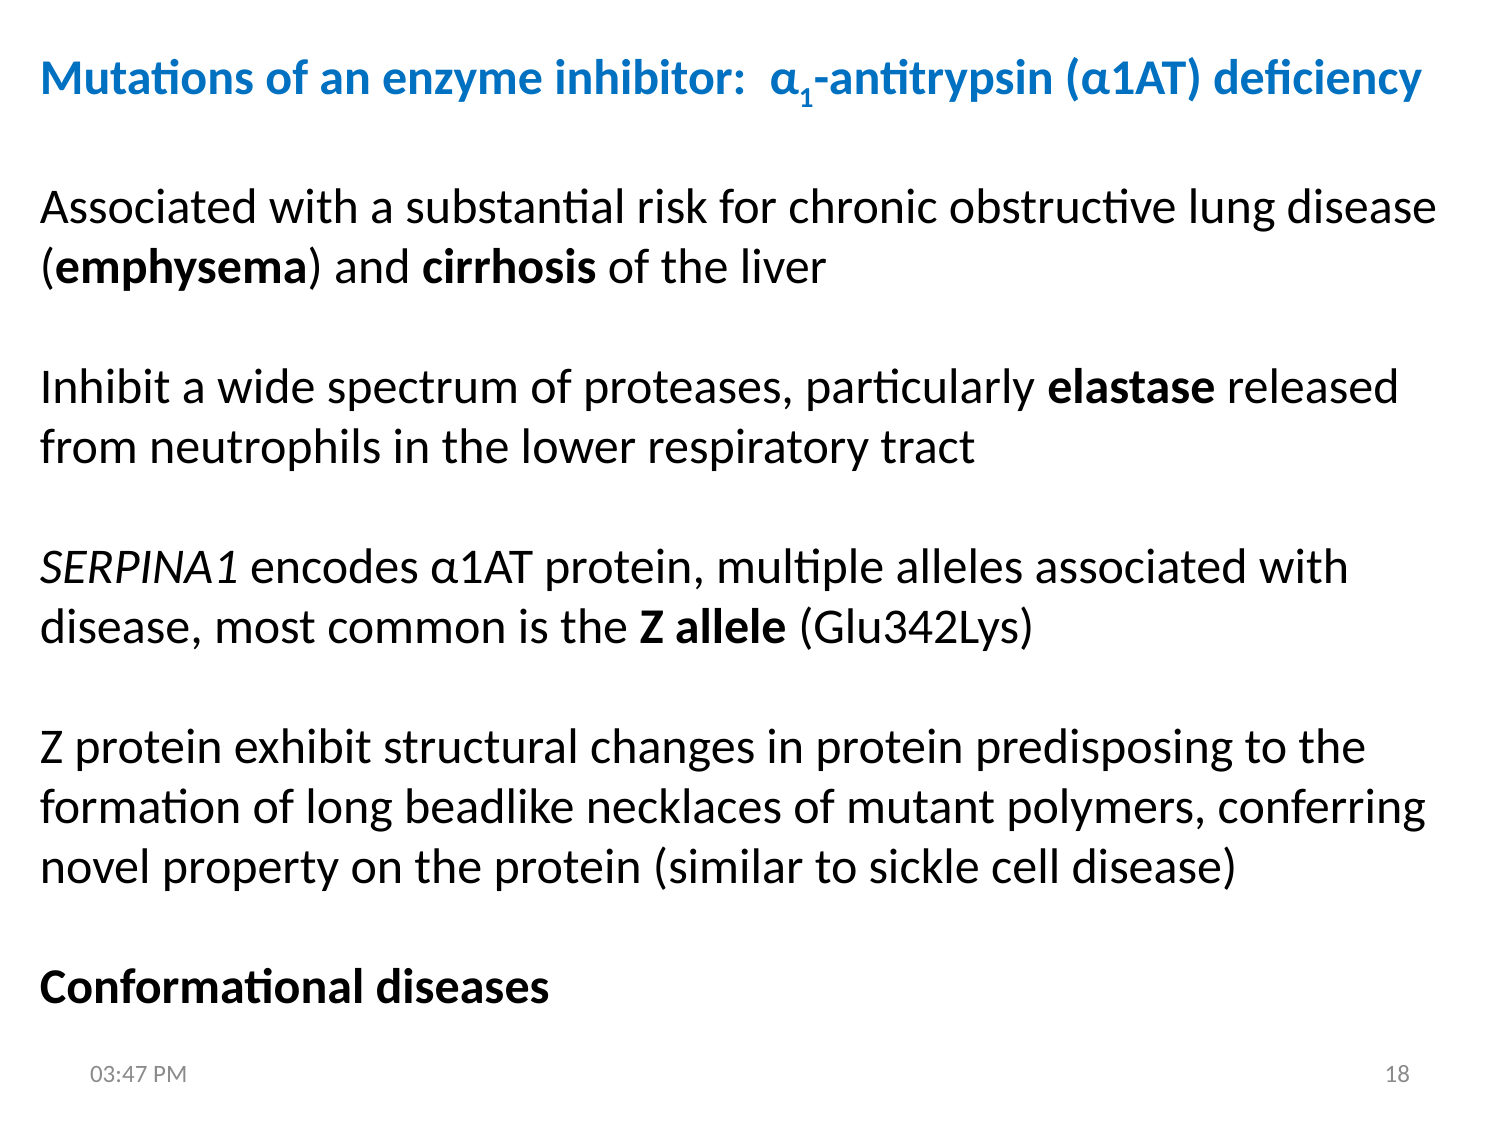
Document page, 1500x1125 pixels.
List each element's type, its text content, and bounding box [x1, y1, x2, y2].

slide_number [75, 1042, 425, 1103]
slide_number 18 [1074, 1042, 1425, 1103]
text_box Mutations of an enzyme inhibitor: α1-antitrypsin (α1AT) deficiency Associated with a substantial risk for chronic obstructive lung disease (emphysema) and cirrhosis of the liver Inhibit a wide spectrum of proteases, particularly elastase released from neutrophils in the lower respiratory tract SERPINA1 encodes α1AT protein, multiple alleles associated with disease, most common is the Z allele (Glu342Lys) Z protein exhibit structural changes in protein predisposing to the formation of long beadlike necklaces of mutant polymers, conferring novel property on the protein (similar to sickle cell disease) Conformational diseases [24, 37, 1488, 1021]
